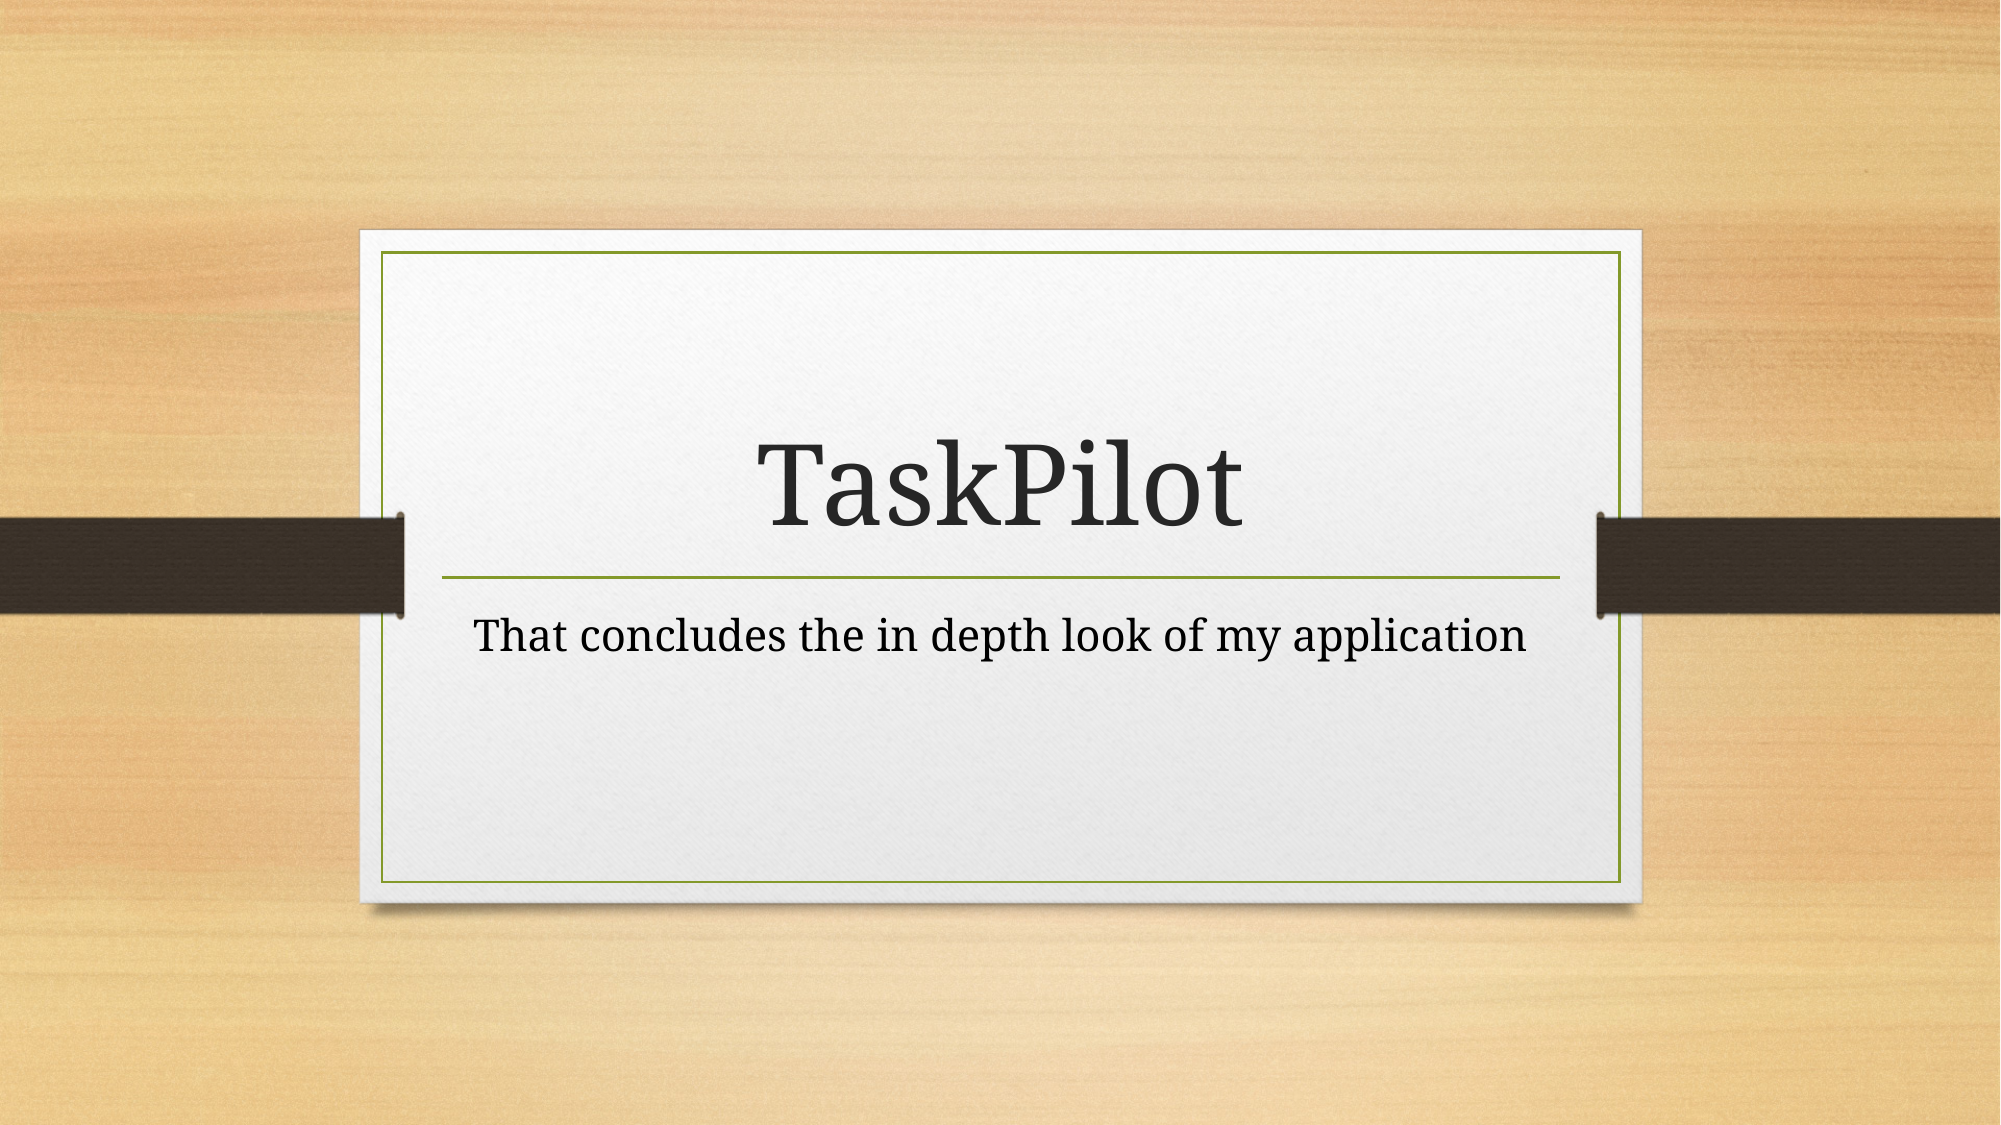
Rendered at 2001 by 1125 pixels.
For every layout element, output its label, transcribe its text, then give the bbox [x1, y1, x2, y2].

title TaskPilot [441, 306, 1560, 556]
subtitle That concludes the in depth look of my application [441, 600, 1560, 817]
picture [0, 0, 2001, 1125]
